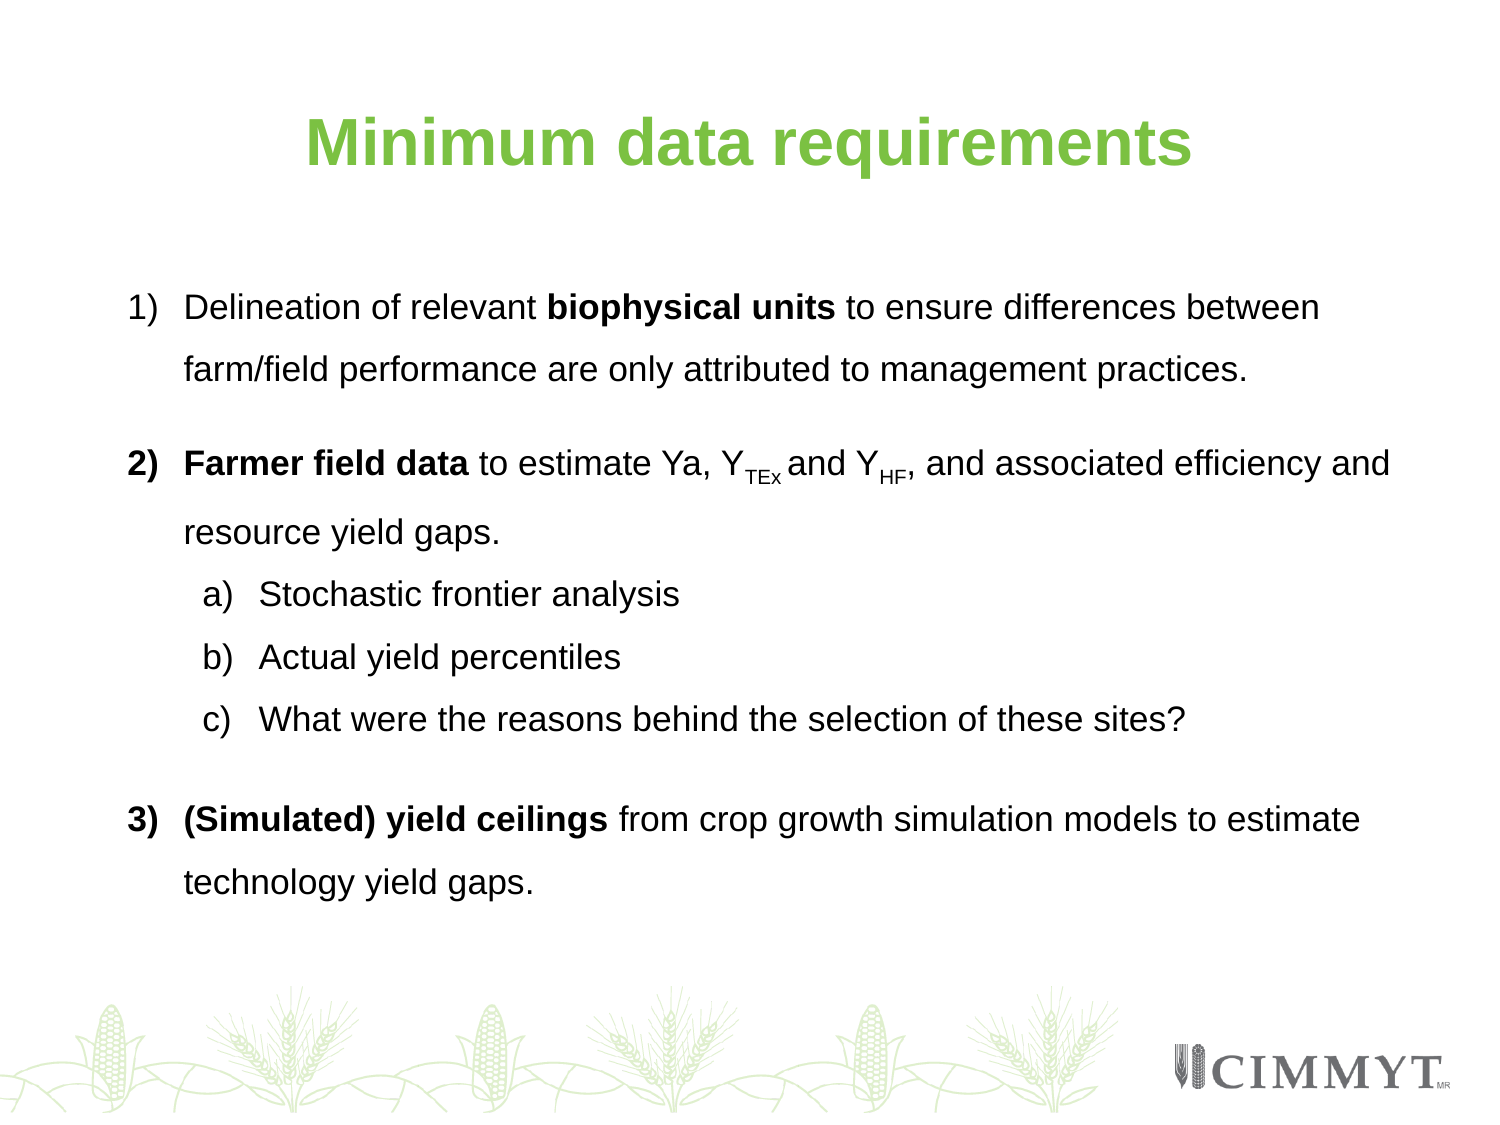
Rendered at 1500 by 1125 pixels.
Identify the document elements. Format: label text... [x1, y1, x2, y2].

text_box Delineation of relevant biophysical units to ensure differences between farm/field performance are only attributed to management practices. Farmer field data to estimate Ya, YTEx and YHF, and associated efficiency and resource yield gaps. Stochastic frontier analysis Actual yield percentiles What were the reasons behind the selection of these sites? (Simulated) yield ceilings from crop growth simulation models to estimate technology yield gaps. [112, 256, 1409, 909]
picture [0, 986, 1119, 1113]
picture [1175, 1044, 1450, 1089]
title Minimum data requirements [75, 45, 1425, 233]
